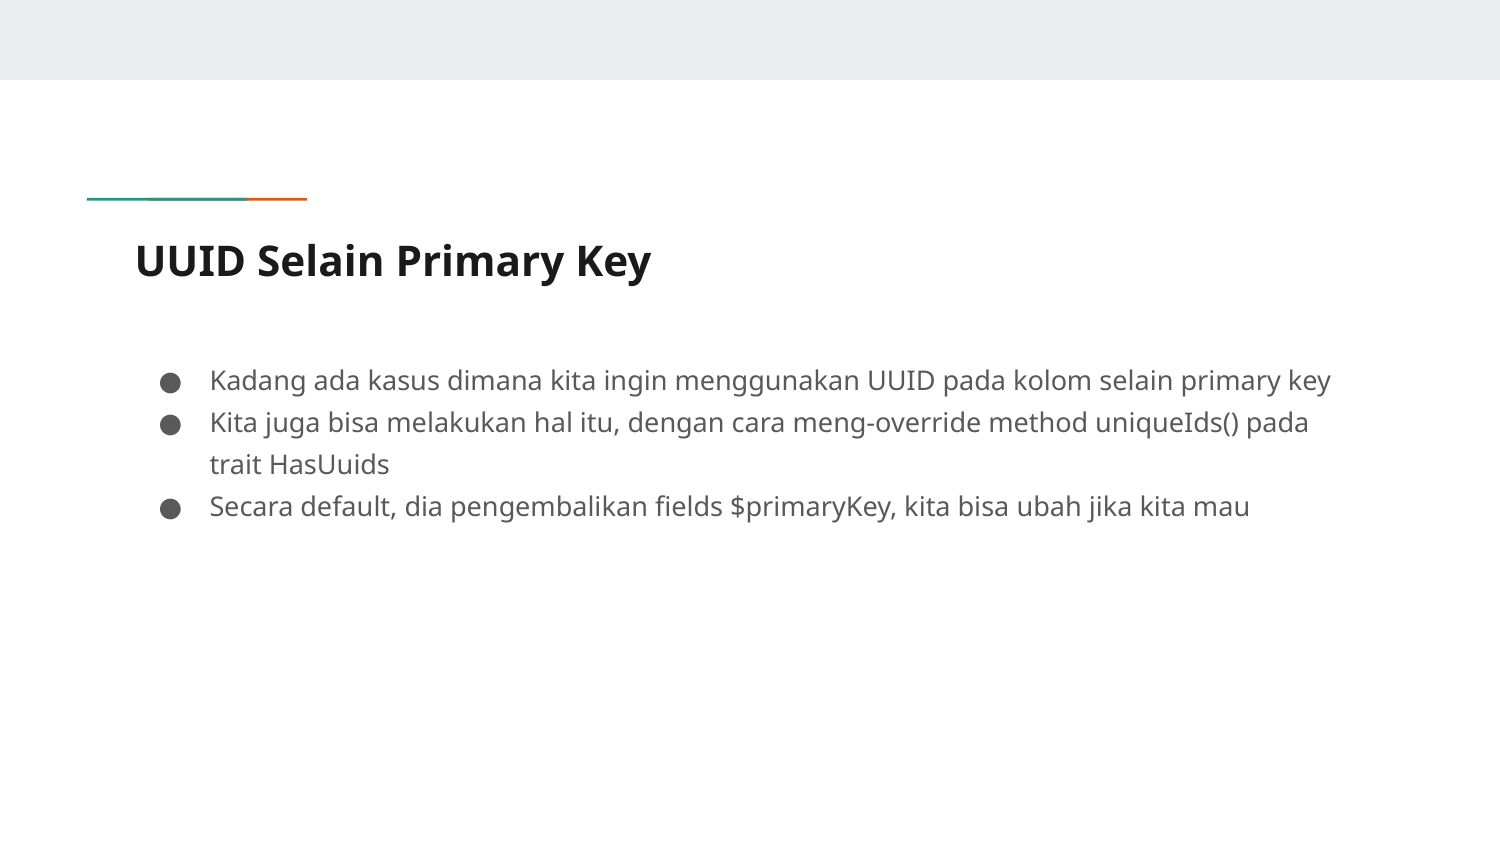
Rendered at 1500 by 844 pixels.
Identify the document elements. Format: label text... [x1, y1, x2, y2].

title UUID Selain Primary Key [119, 216, 1381, 305]
list Kadang ada kasus dimana kita ingin menggunakan UUID pada kolom selain primary key Kita juga bisa melakukan hal itu, dengan cara meng-override method uniqueIds() pada trait HasUuids Secara default, dia pengembalikan fields $primaryKey, kita bisa ubah jika kita mau [119, 341, 1381, 712]
